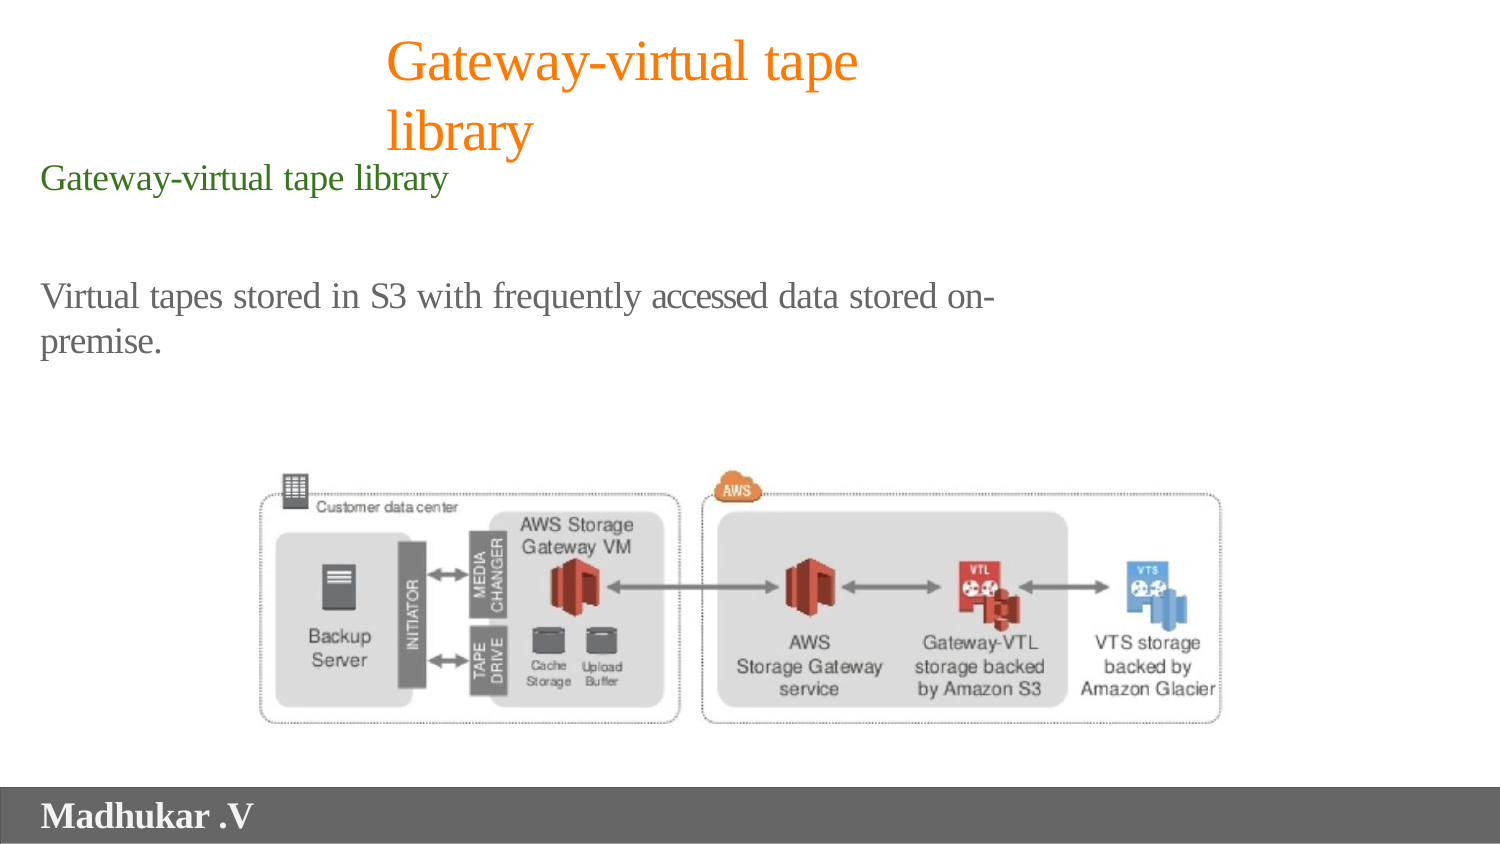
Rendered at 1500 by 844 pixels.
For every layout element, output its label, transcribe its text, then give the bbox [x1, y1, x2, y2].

picture [258, 462, 1228, 729]
title Gateway-virtual tape library [384, 20, 1009, 150]
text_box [0, 786, 1500, 844]
text_box Gateway-virtual tape library Virtual tapes stored in S3 with frequently accessed data stored on-premise. [38, 150, 1095, 361]
